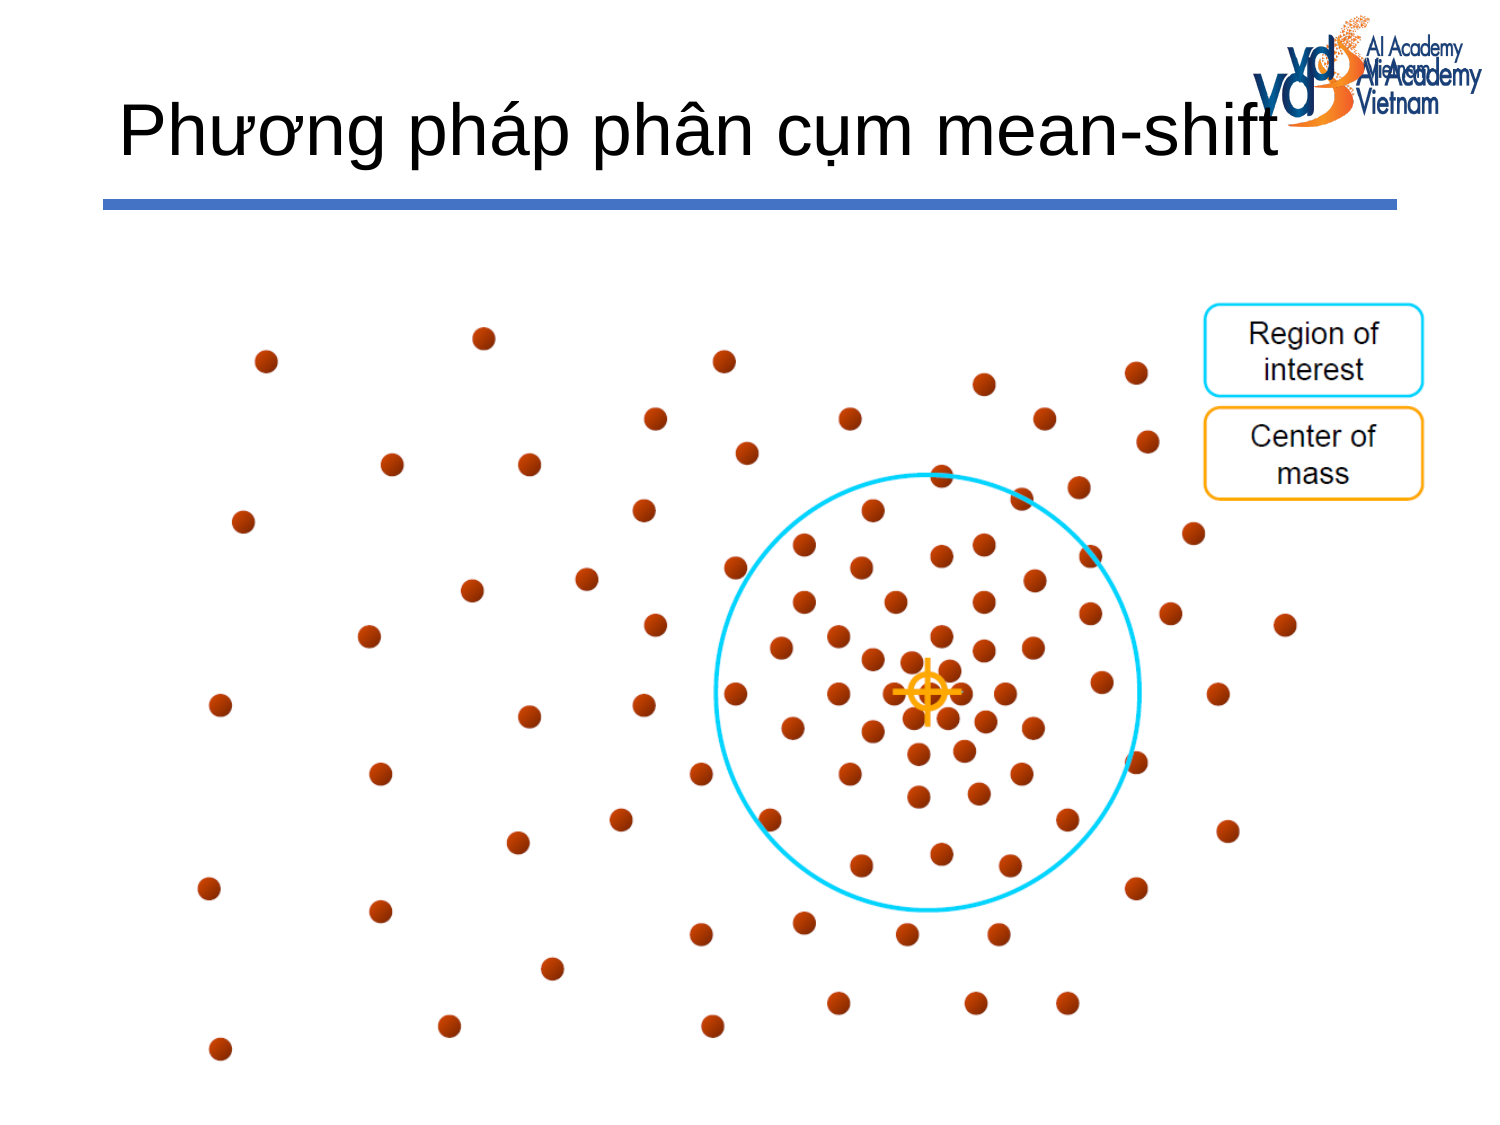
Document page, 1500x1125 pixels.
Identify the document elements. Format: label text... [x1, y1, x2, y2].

picture [99, 299, 1436, 1073]
title Phương pháp phân cụm mean-shift [103, 59, 1397, 204]
picture [1253, 15, 1482, 127]
